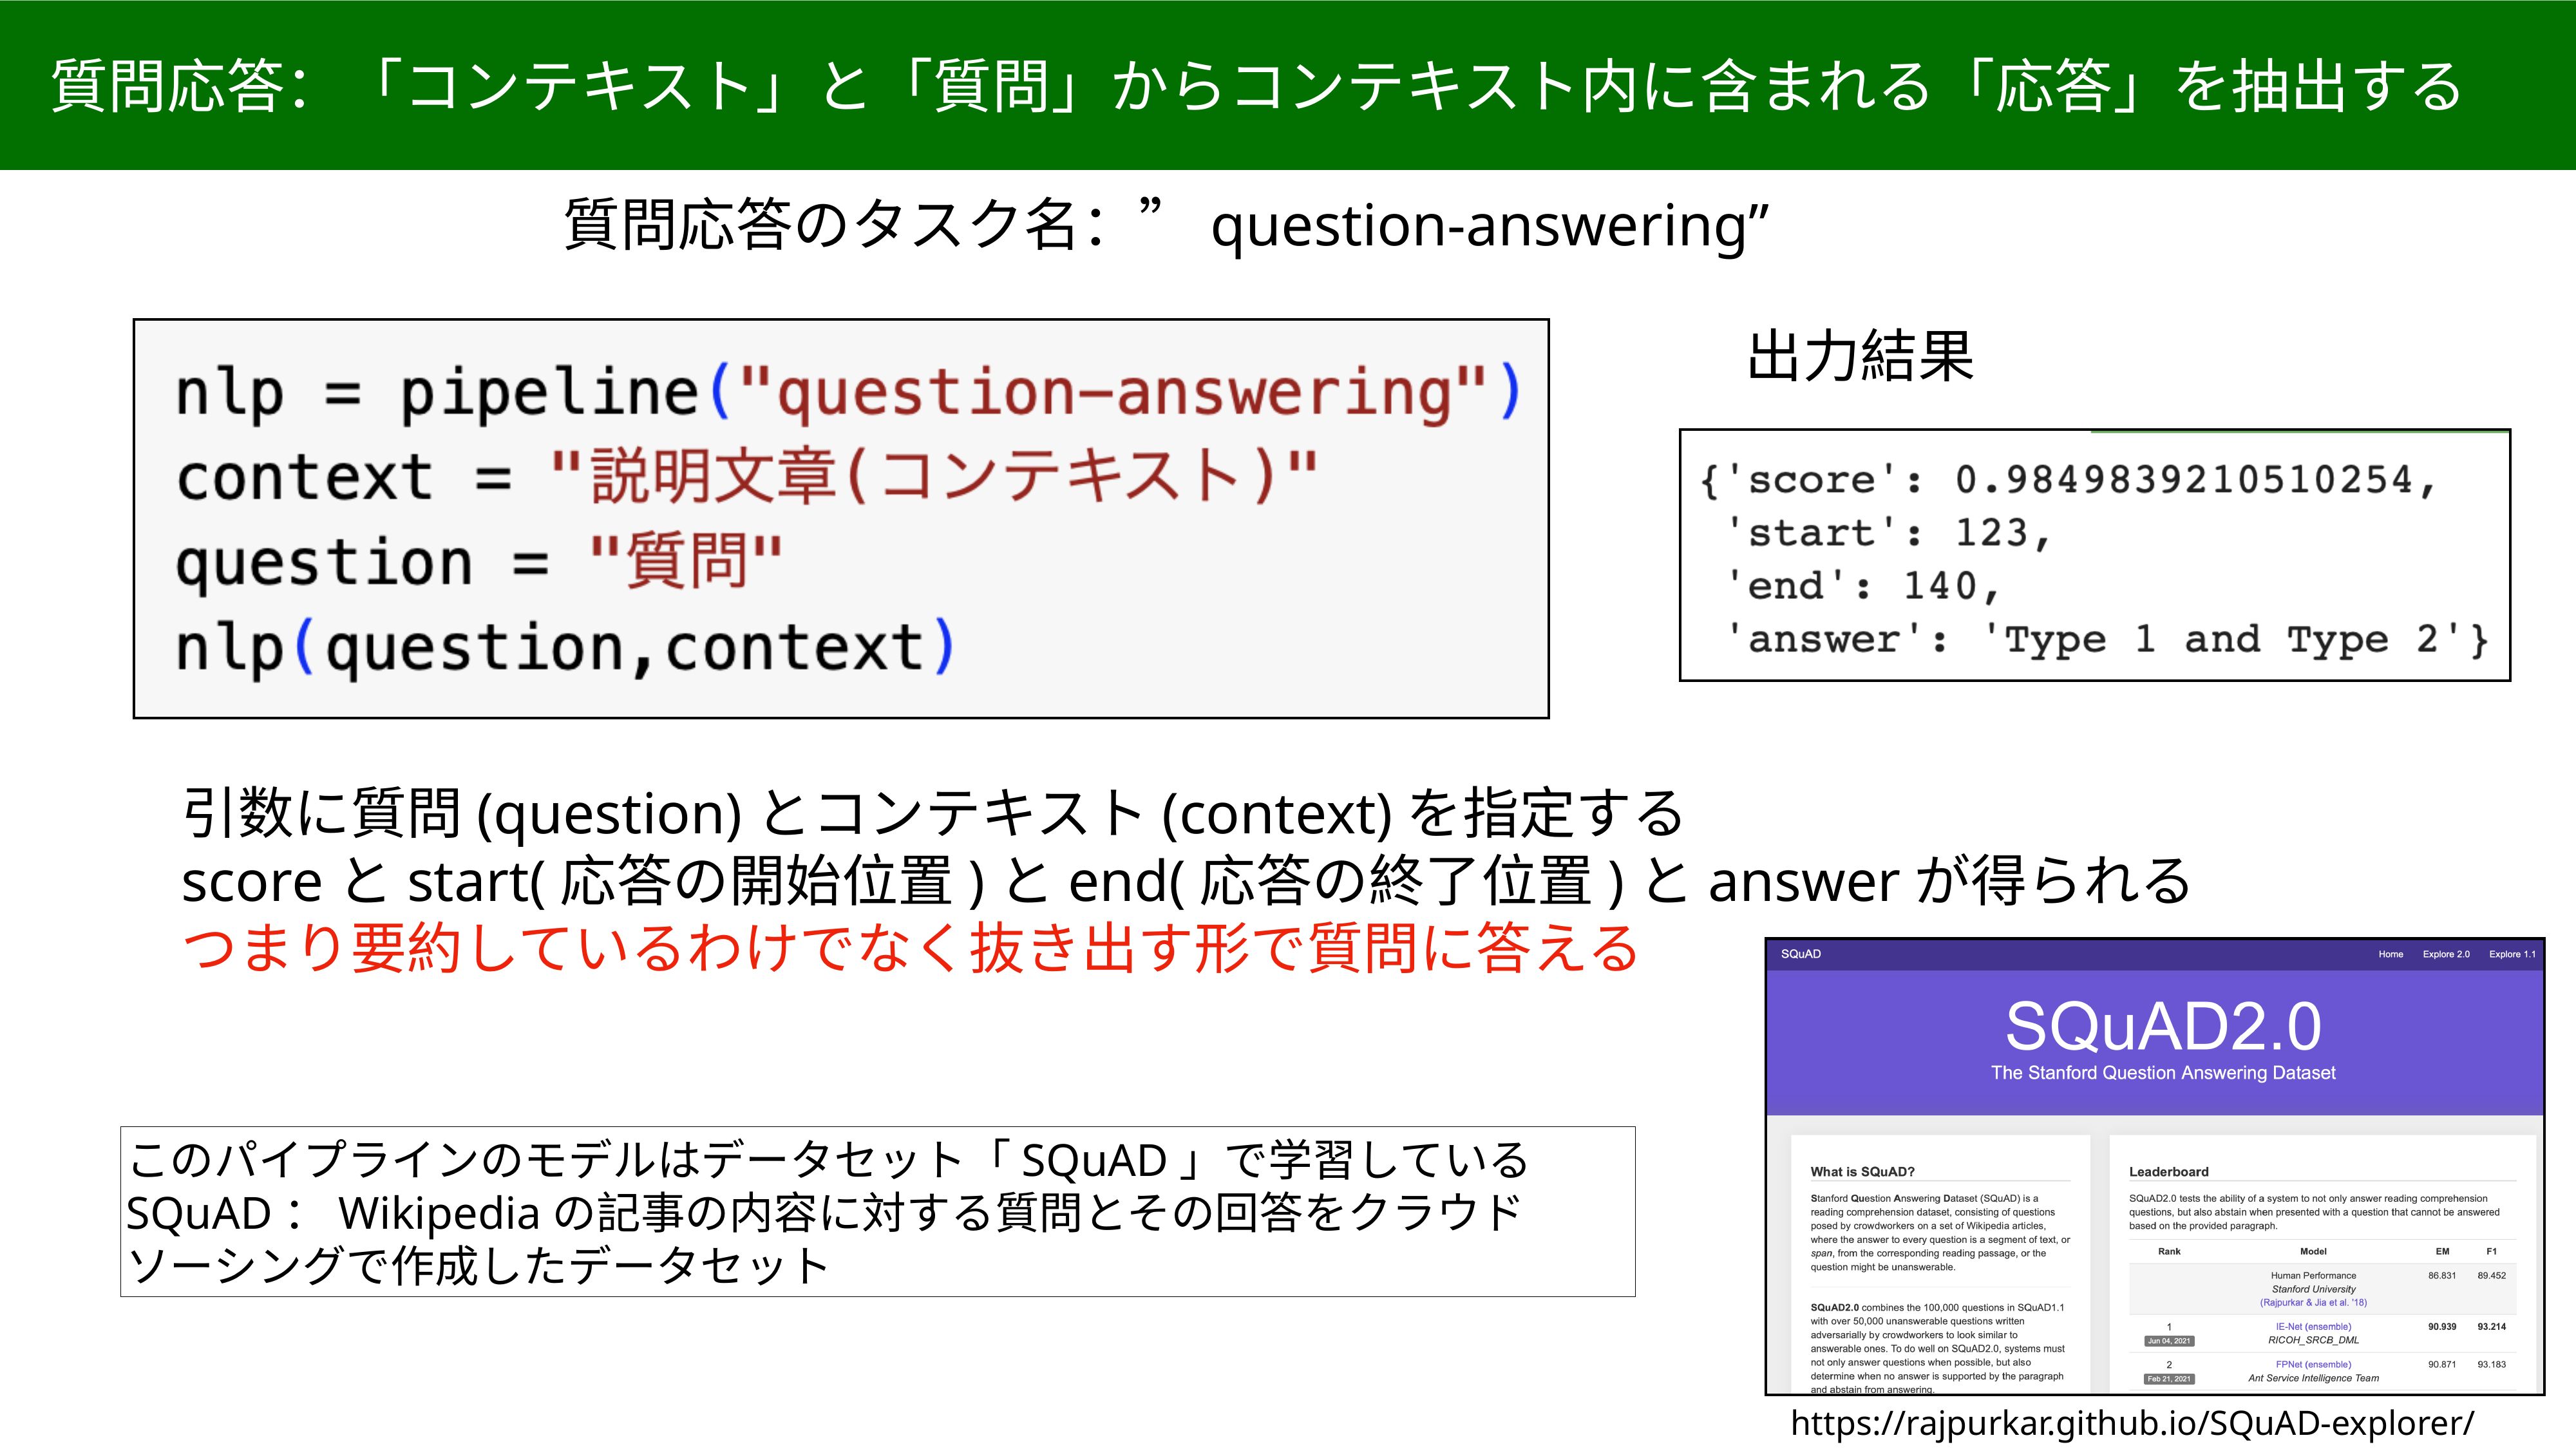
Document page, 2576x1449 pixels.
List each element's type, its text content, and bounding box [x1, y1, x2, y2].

text_box 質問応答のタスク名：”question-answering” [557, 182, 1776, 263]
text_box https://rajpurkar.github.io/SQuAD-explorer/ [1785, 1396, 2482, 1448]
text_box 引数に質問(question)とコンテキスト(context)を指定する scoreとstart(応答の開始位置)とend(応答の終了位置)とanswerが得られる つまり要約しているわけでなく抜き出す形で質問に答える [176, 772, 2202, 986]
text_box 質問応答：「コンテキスト」と「質問」からコンテキスト内に含まれる「応答」を抽出する [43, 43, 2474, 125]
picture [1766, 940, 2544, 1394]
text_box このパイプラインのモデルはデータセット「SQuAD」で学習している SQuAD：Wikipediaの記事の内容に対する質問とその回答をクラウド ソーシングで作成したデータセット [120, 1126, 1636, 1297]
picture [135, 320, 1548, 717]
picture [1681, 430, 2510, 679]
text_box 出力結果 [1739, 314, 1982, 394]
text_box [0, 0, 2576, 170]
